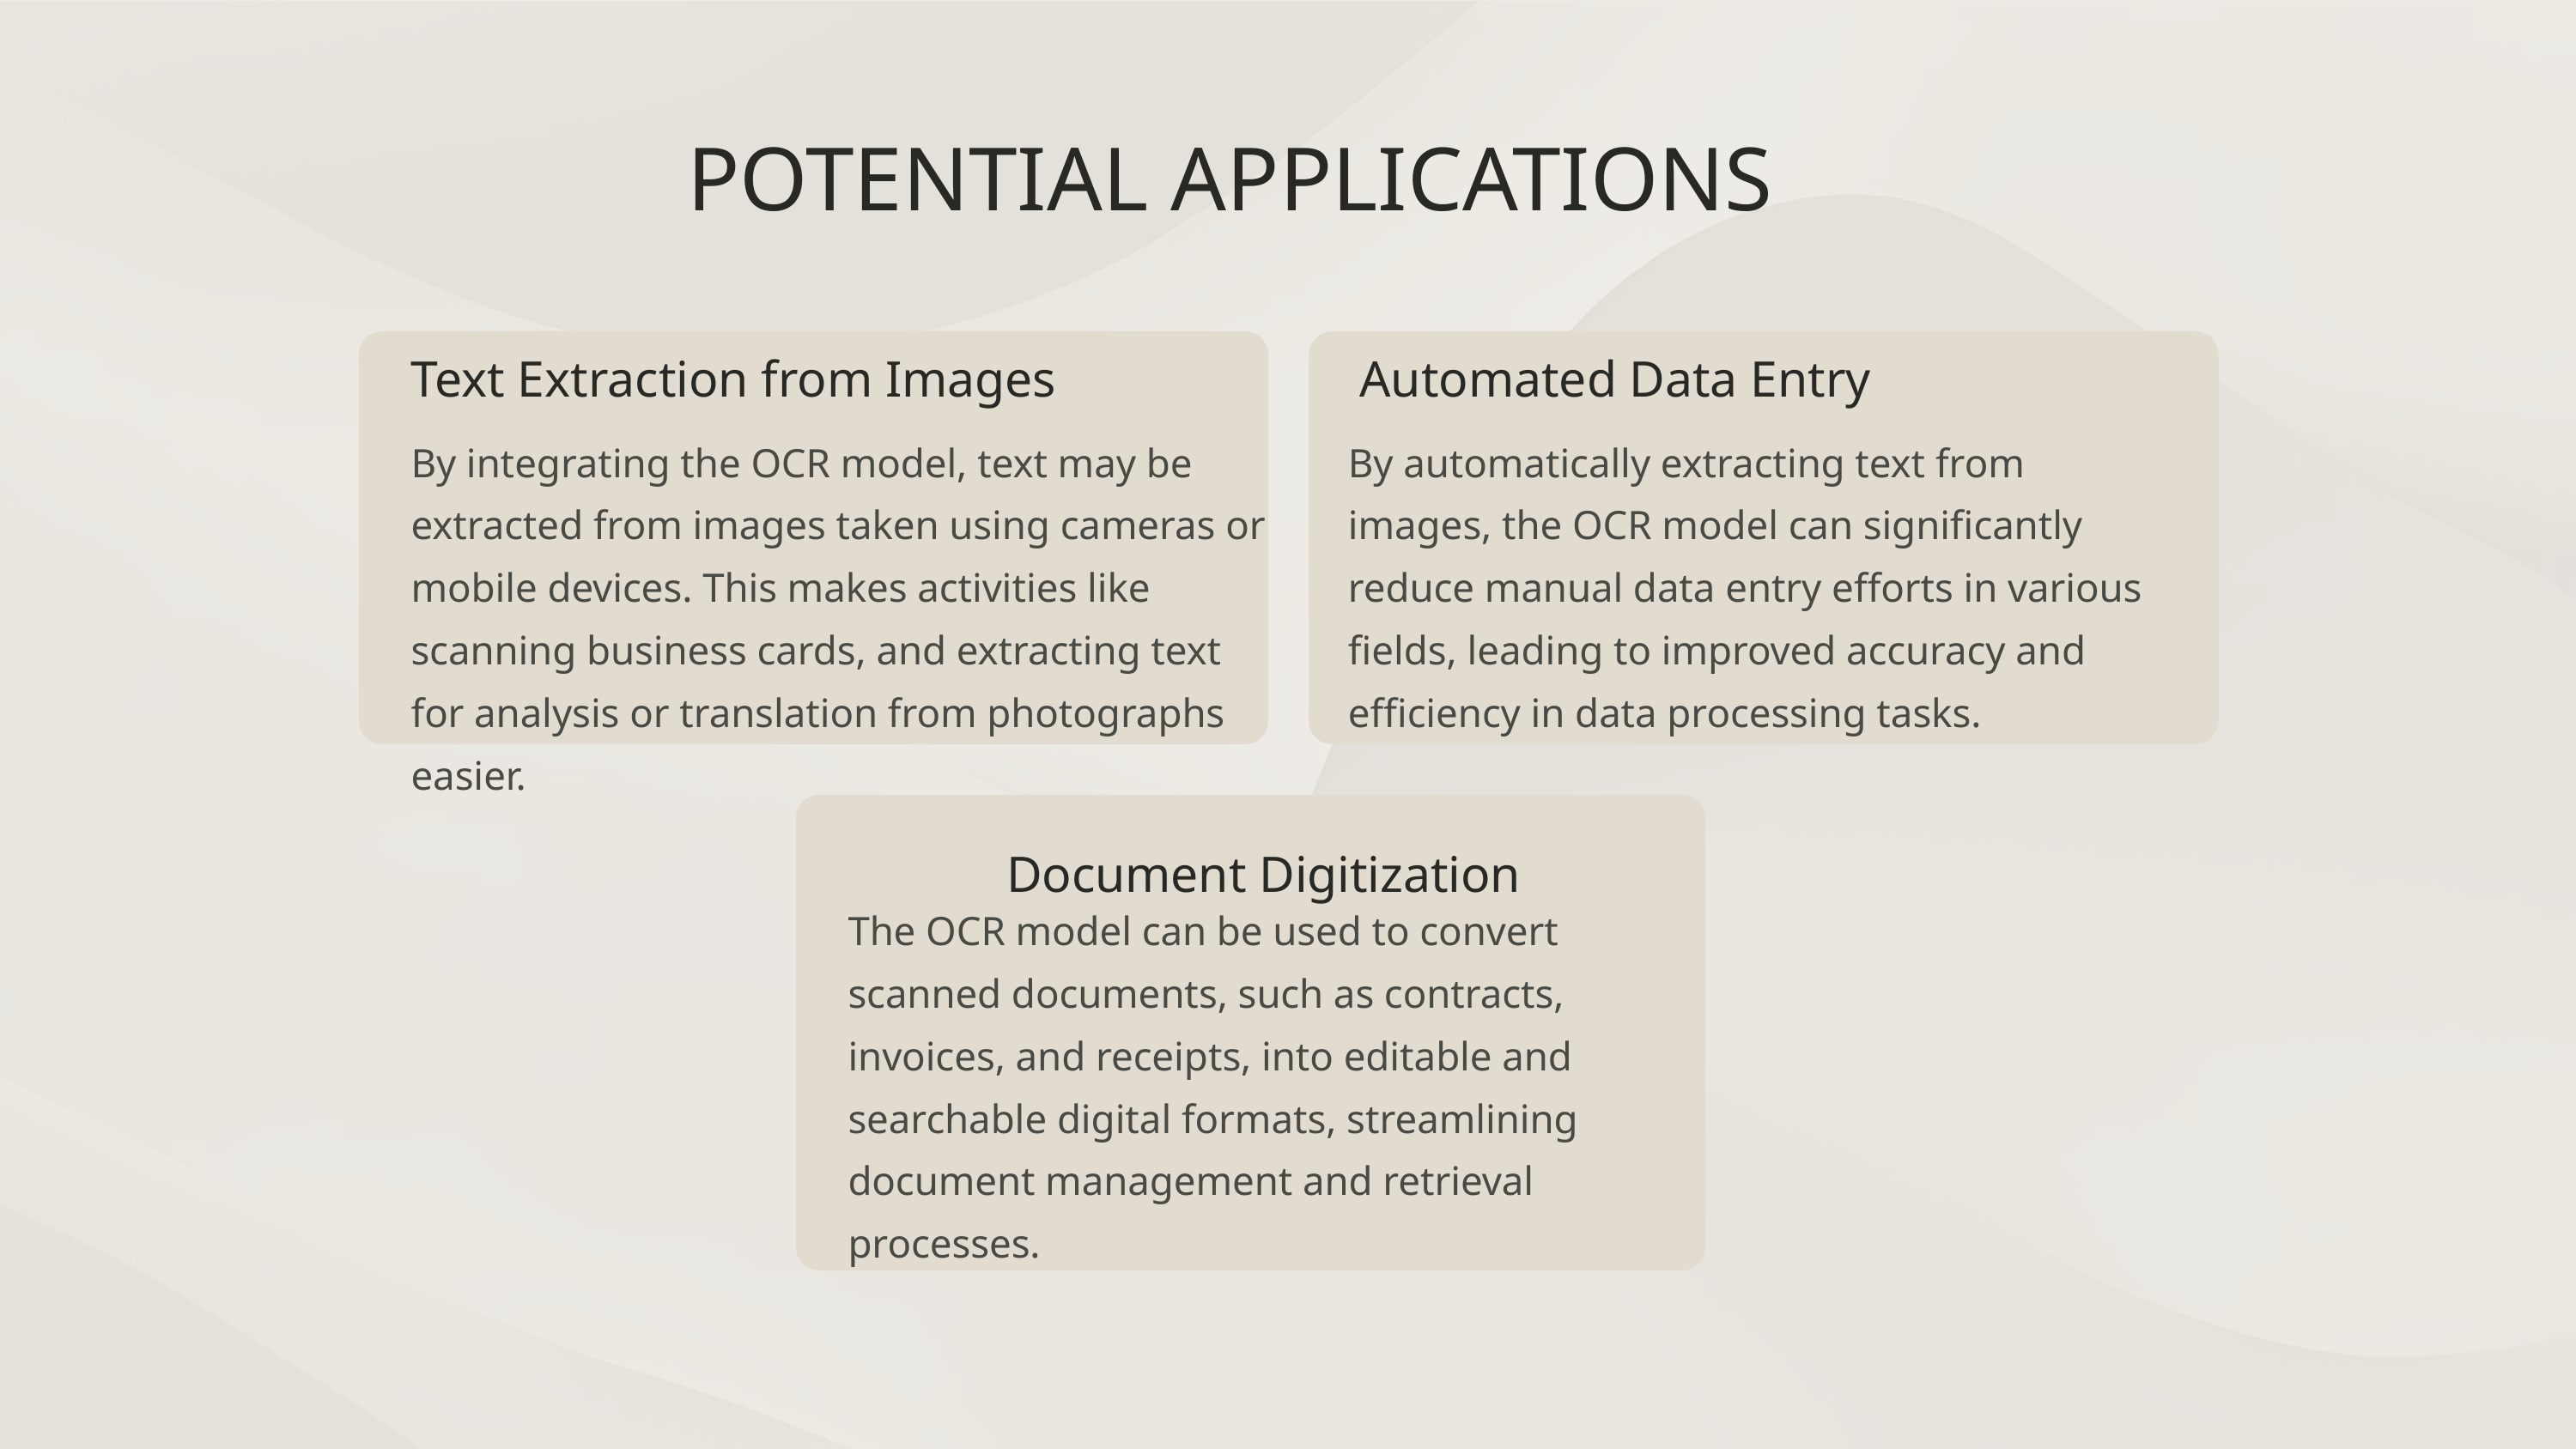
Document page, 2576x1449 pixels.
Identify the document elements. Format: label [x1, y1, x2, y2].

text_box [0, 0, 2576, 1449]
text_box [358, 330, 1269, 745]
text_box [795, 794, 1706, 1271]
text_box [1309, 330, 2219, 745]
